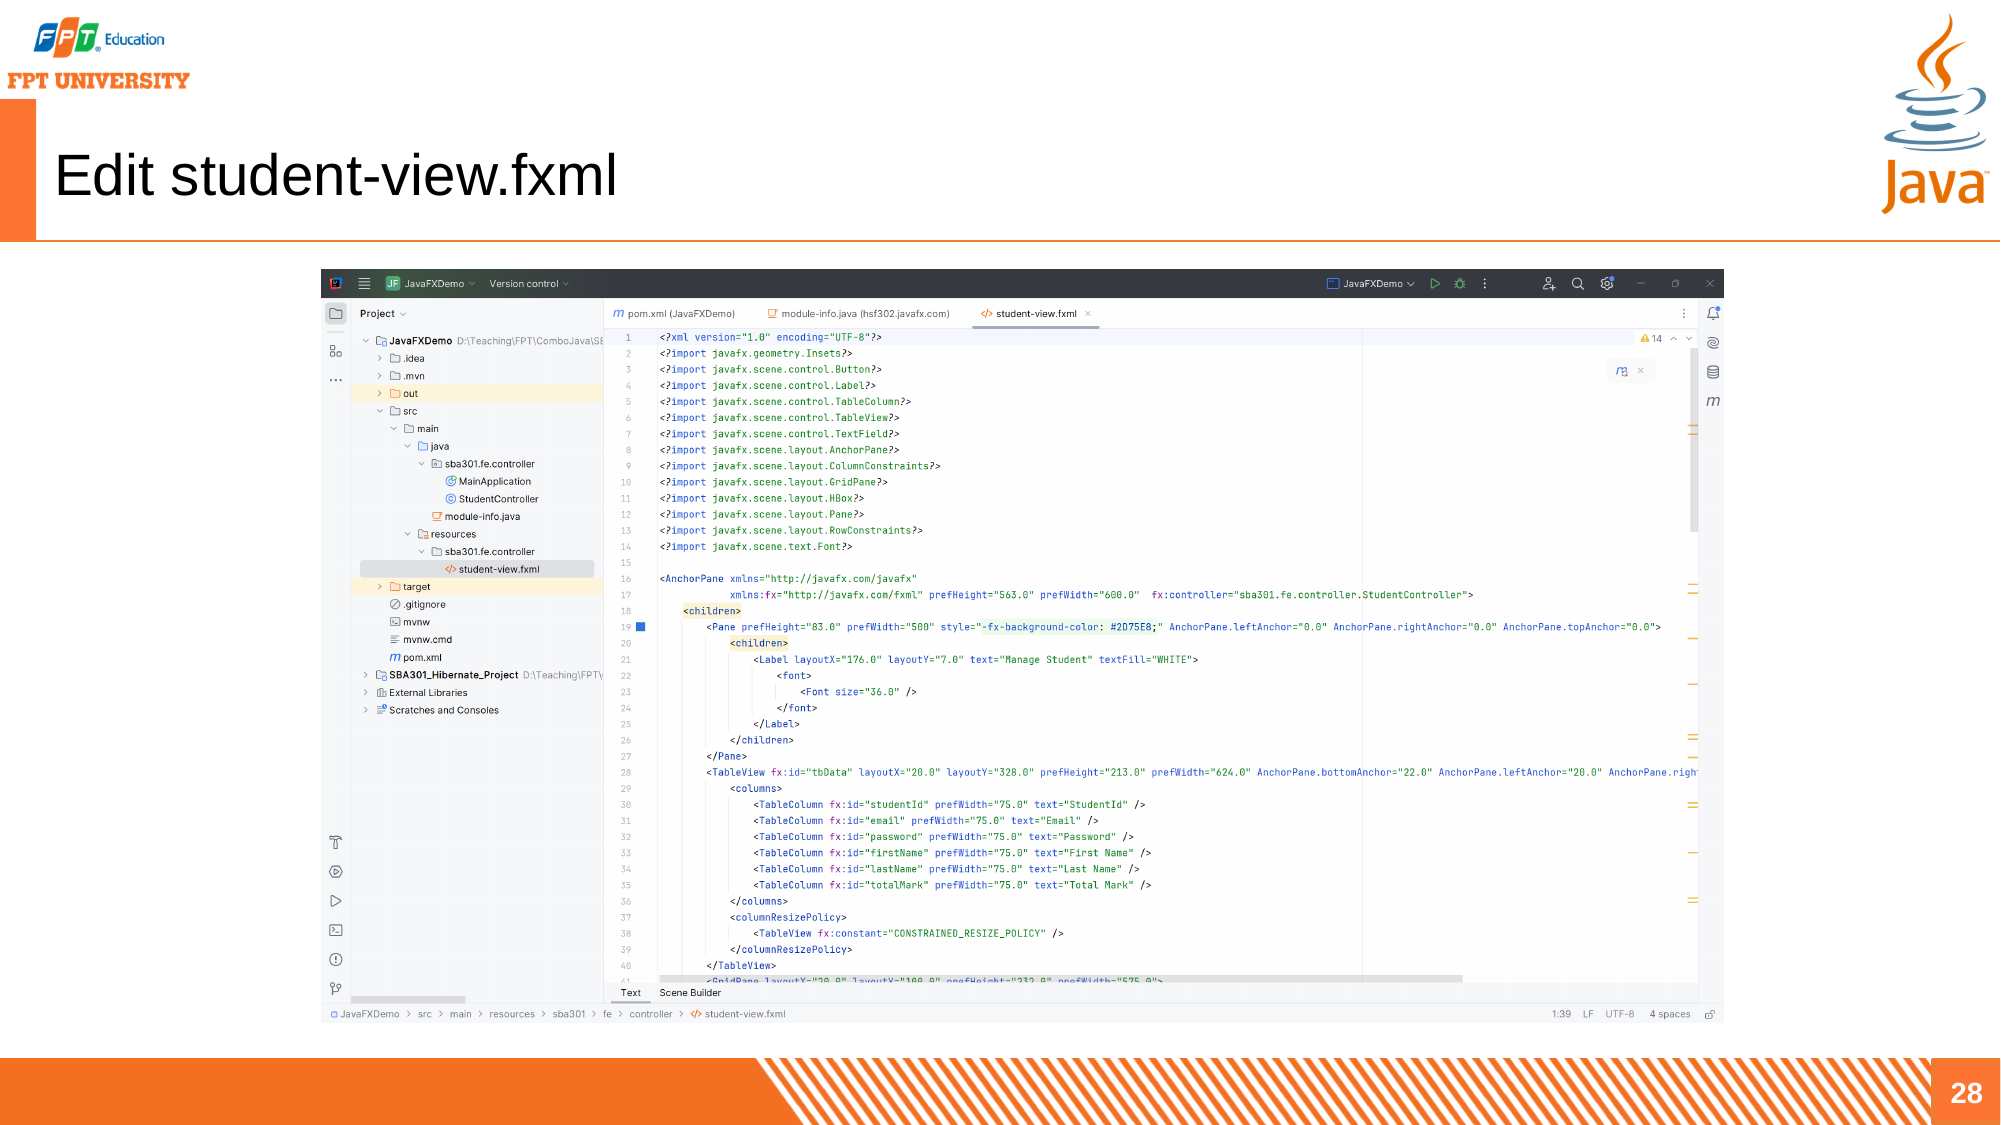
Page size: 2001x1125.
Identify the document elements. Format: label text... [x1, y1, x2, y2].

title Edit student-view.fxml [39, 123, 1872, 230]
picture [0, 1058, 1934, 1125]
picture [1868, 4, 2000, 226]
picture [0, 2, 197, 99]
slide_number 28 [1933, 1059, 2000, 1124]
picture [321, 268, 1724, 1023]
